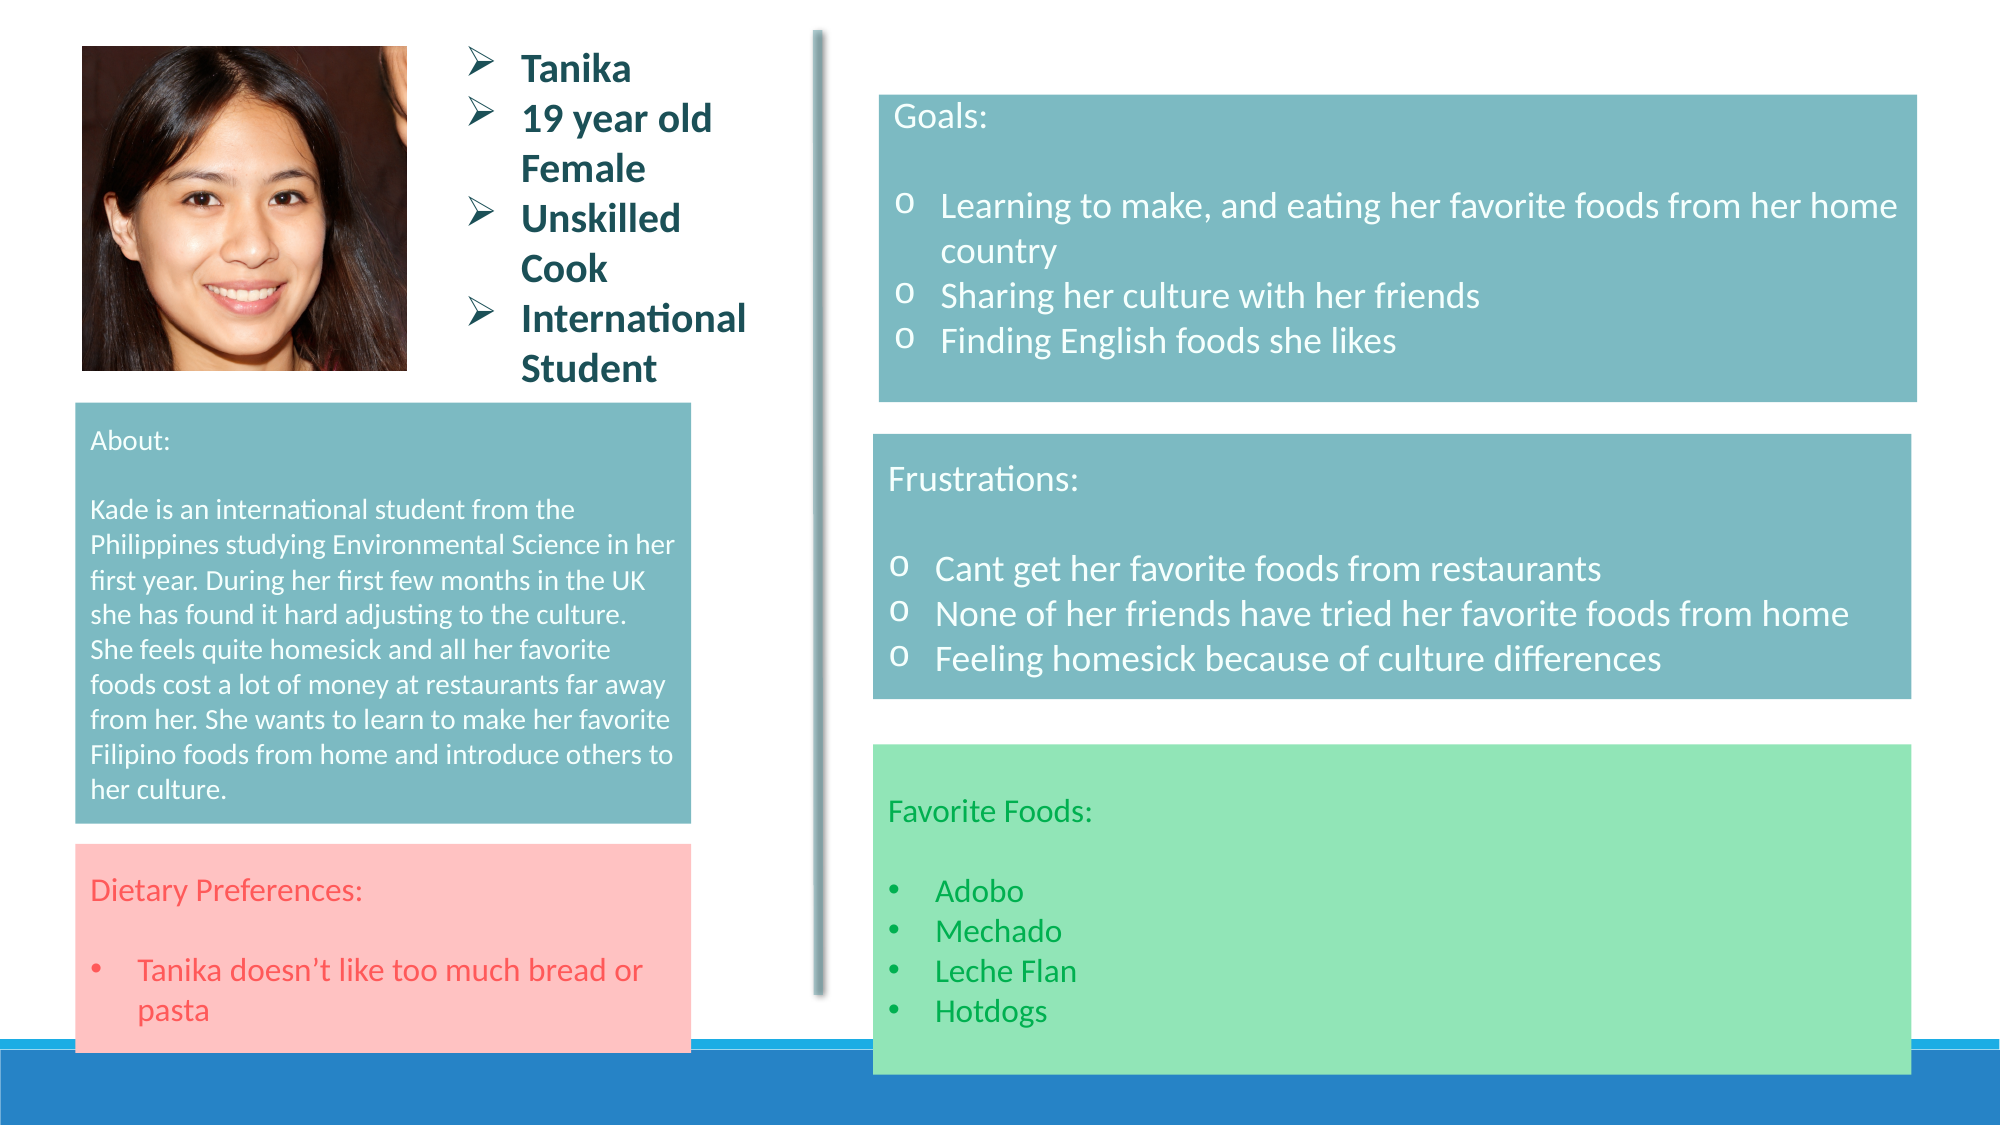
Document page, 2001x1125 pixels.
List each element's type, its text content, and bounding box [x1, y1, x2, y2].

text_box About: Kade is an international student from the Philippines studying Environmental Science in her first year. During her first few months in the UK she has found it hard adjusting to the culture. She feels quite homesick and all her favorite foods cost a lot of money at restaurants far away from her. She wants to learn to make her favorite Filipino foods from home and introduce others to her culture. [74, 401, 692, 825]
text_box Goals: Learning to make, and eating her favorite foods from her home country Sharing her culture with her friends Finding English foods she likes [878, 93, 1918, 403]
text_box Favorite Foods: Adobo Mechado Leche Flan Hotdogs [872, 743, 1913, 1076]
picture [81, 45, 408, 371]
text_box Frustrations: Cant get her favorite foods from restaurants None of her friends have tried her favorite foods from home Feeling homesick because of culture differences [872, 433, 1913, 700]
text_box Dietary Preferences: Tanika doesn’t like too much bread or pasta [74, 842, 692, 1054]
text_box Tanika 19 year old Female Unskilled Cook International Student [449, 33, 775, 399]
